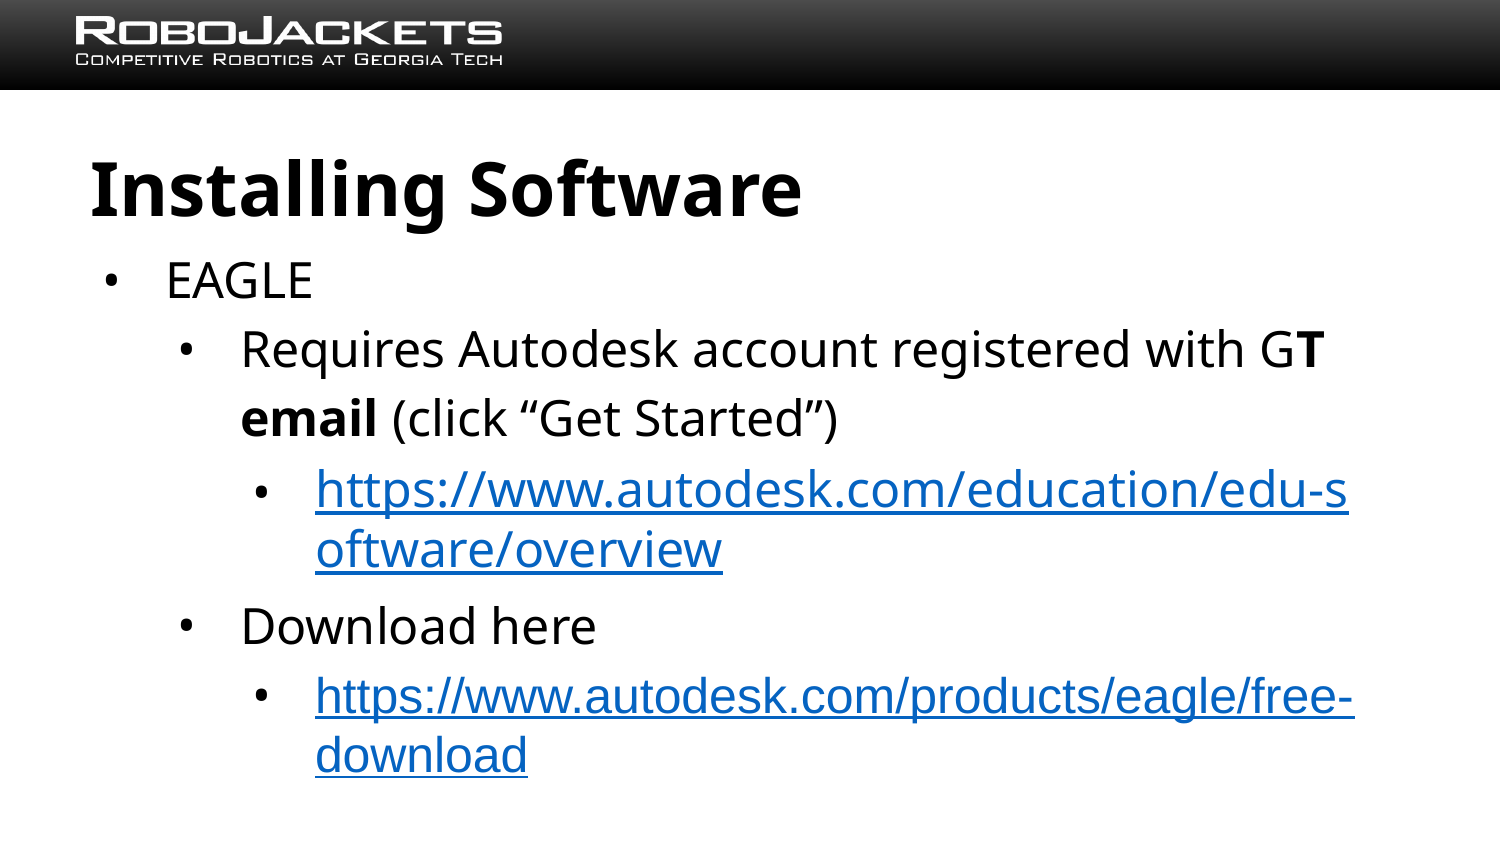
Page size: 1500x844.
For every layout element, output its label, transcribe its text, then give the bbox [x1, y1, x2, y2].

list EAGLE Requires Autodesk account registered with GT email (click “Get Started”) https://www.autodesk.com/education/edu-software/overview Download here https://www.autodesk.com/products/eagle/free-download [75, 225, 1388, 750]
title Installing Software [75, 112, 1388, 225]
picture [75, 16, 507, 65]
